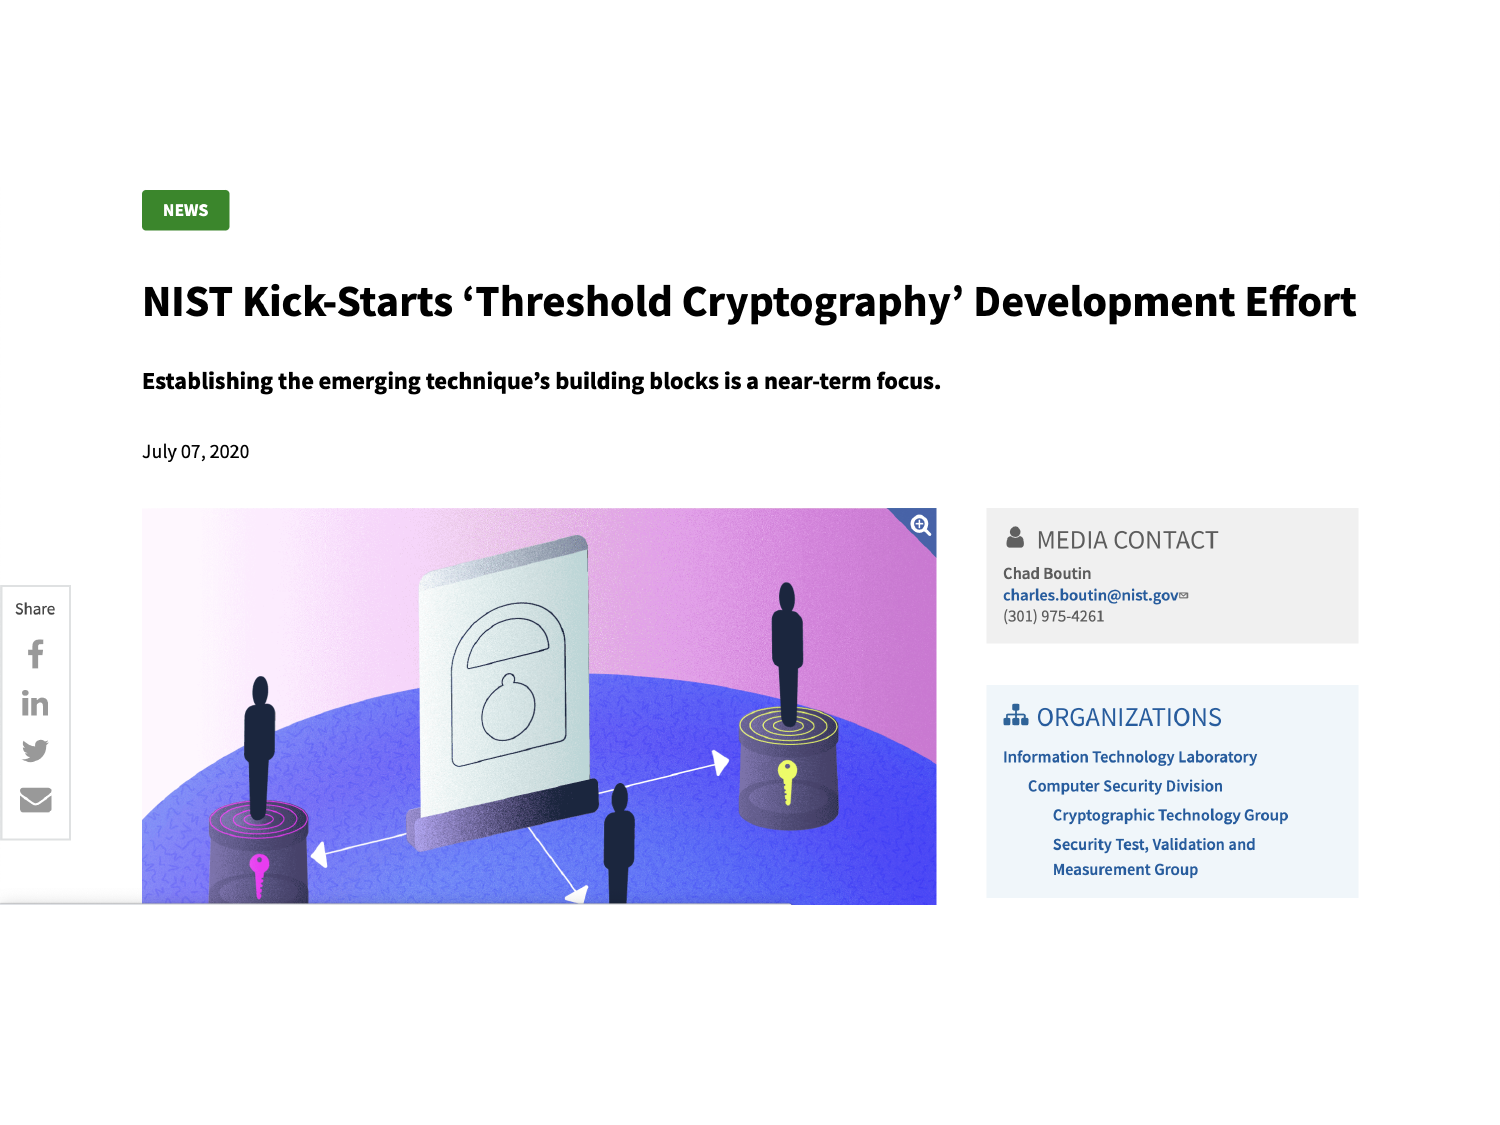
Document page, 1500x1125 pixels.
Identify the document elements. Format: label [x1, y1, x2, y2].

picture [0, 184, 1500, 906]
